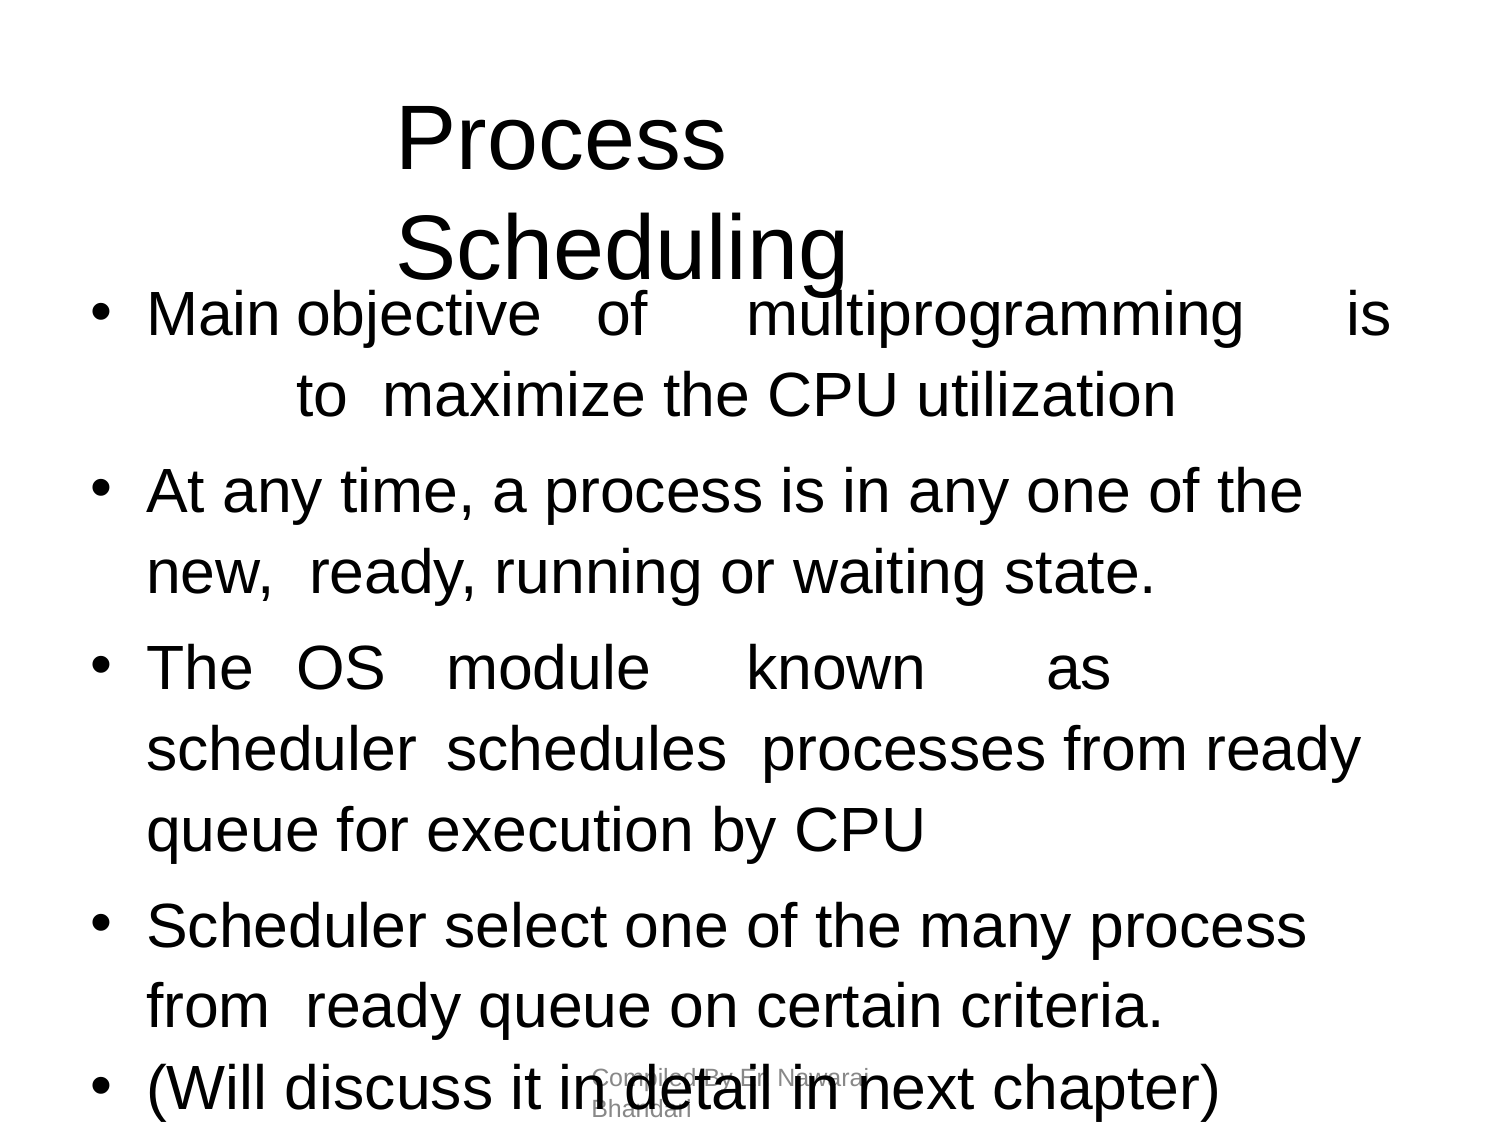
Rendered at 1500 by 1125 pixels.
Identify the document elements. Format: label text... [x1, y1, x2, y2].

list Main objective of multiprogramming is to maximize the CPU utilization At any time, a process is in any one of the new, ready, running or waiting state. The OS module known as scheduler schedules processes from ready queue for execution by CPU Scheduler select one of the many process from ready queue on certain criteria. (Will discuss it in detail in next chapter) [87, 256, 1413, 1122]
title Process Scheduling [393, 75, 1107, 256]
